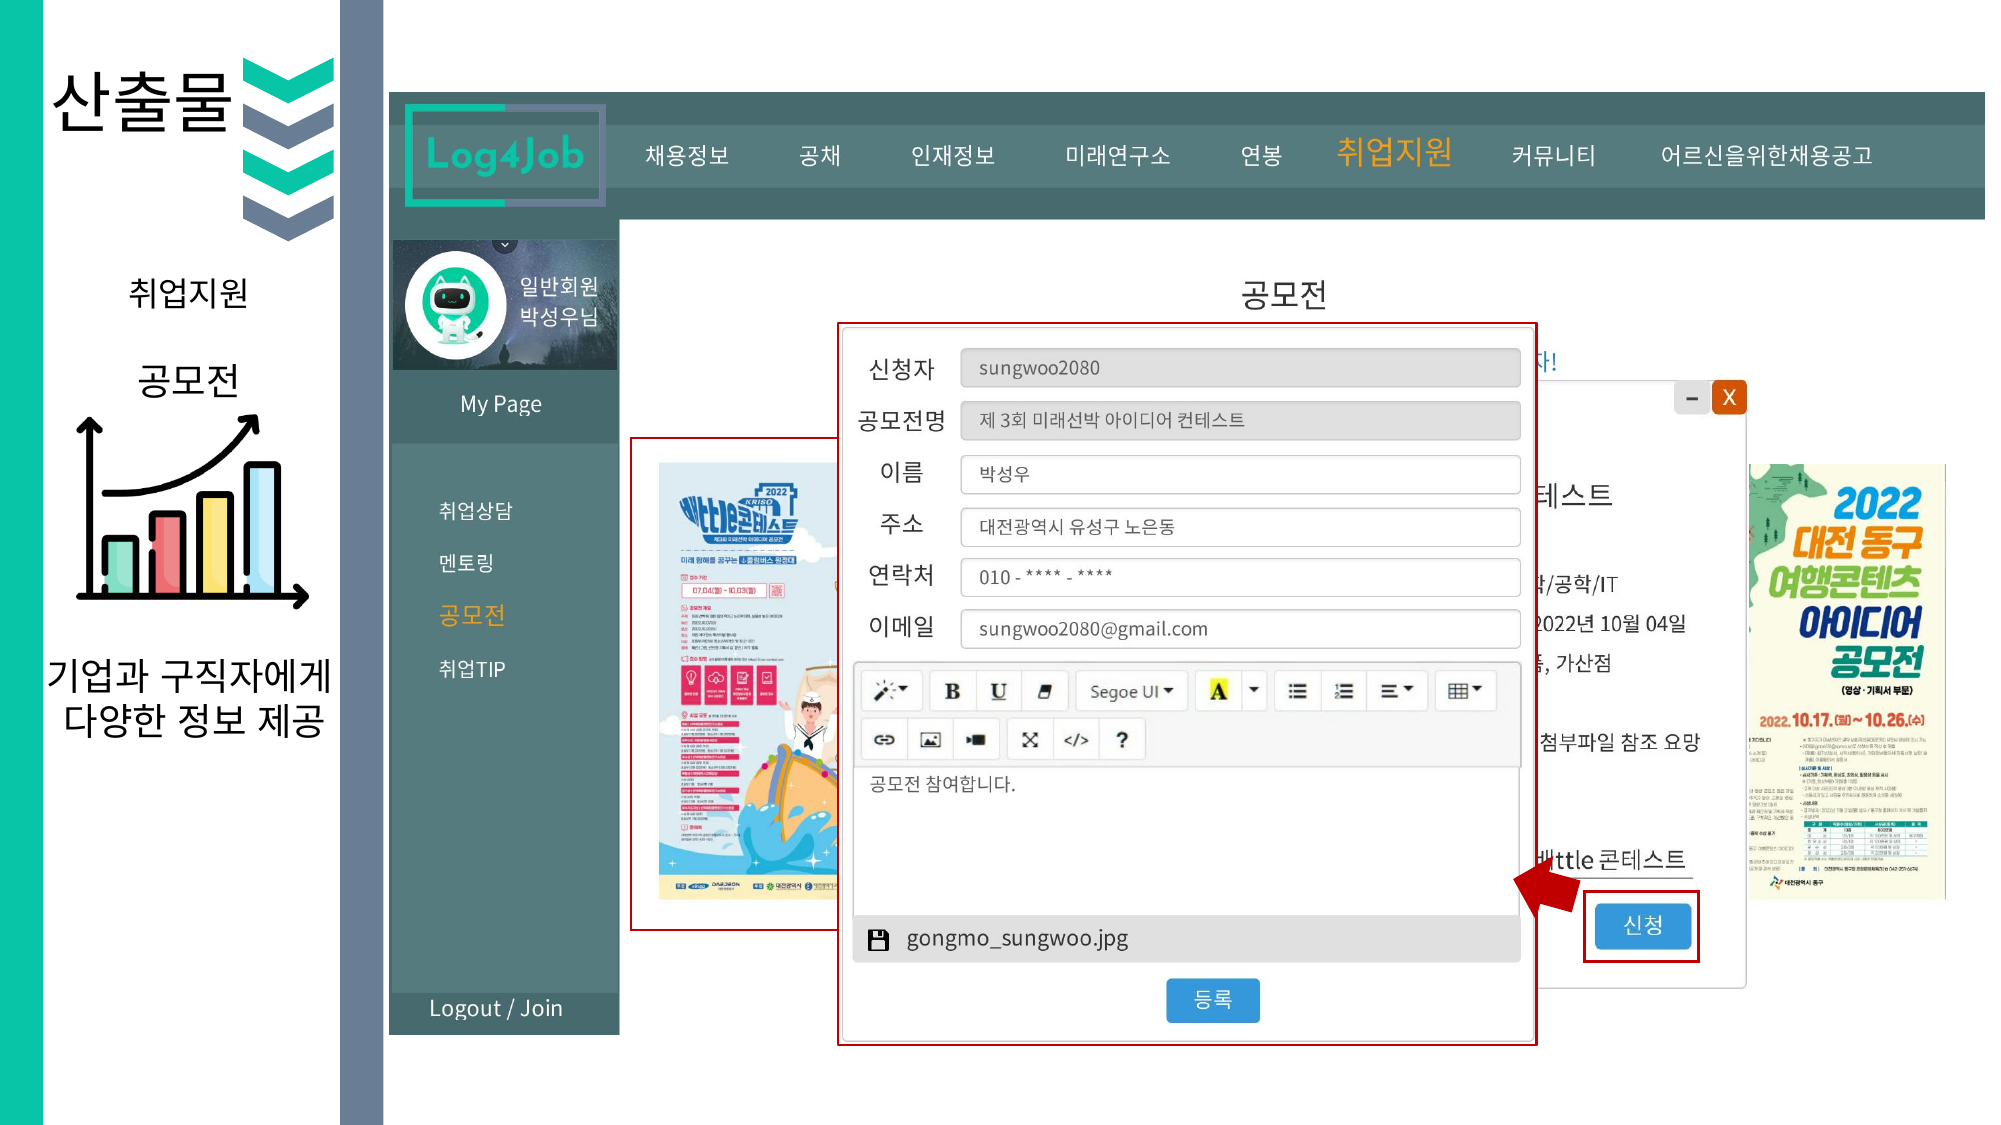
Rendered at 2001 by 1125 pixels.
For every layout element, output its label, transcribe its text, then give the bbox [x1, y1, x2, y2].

text_box [339, 0, 384, 1125]
picture [76, 395, 309, 628]
text_box 산출물 [44, 53, 250, 149]
text_box 취업지원 공모전 [113, 265, 265, 395]
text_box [196, 104, 381, 195]
text_box 기업과 구직자에게 다양한 정보 제공 [22, 645, 368, 750]
text_box [0, 0, 44, 1125]
picture [389, 89, 1985, 1044]
